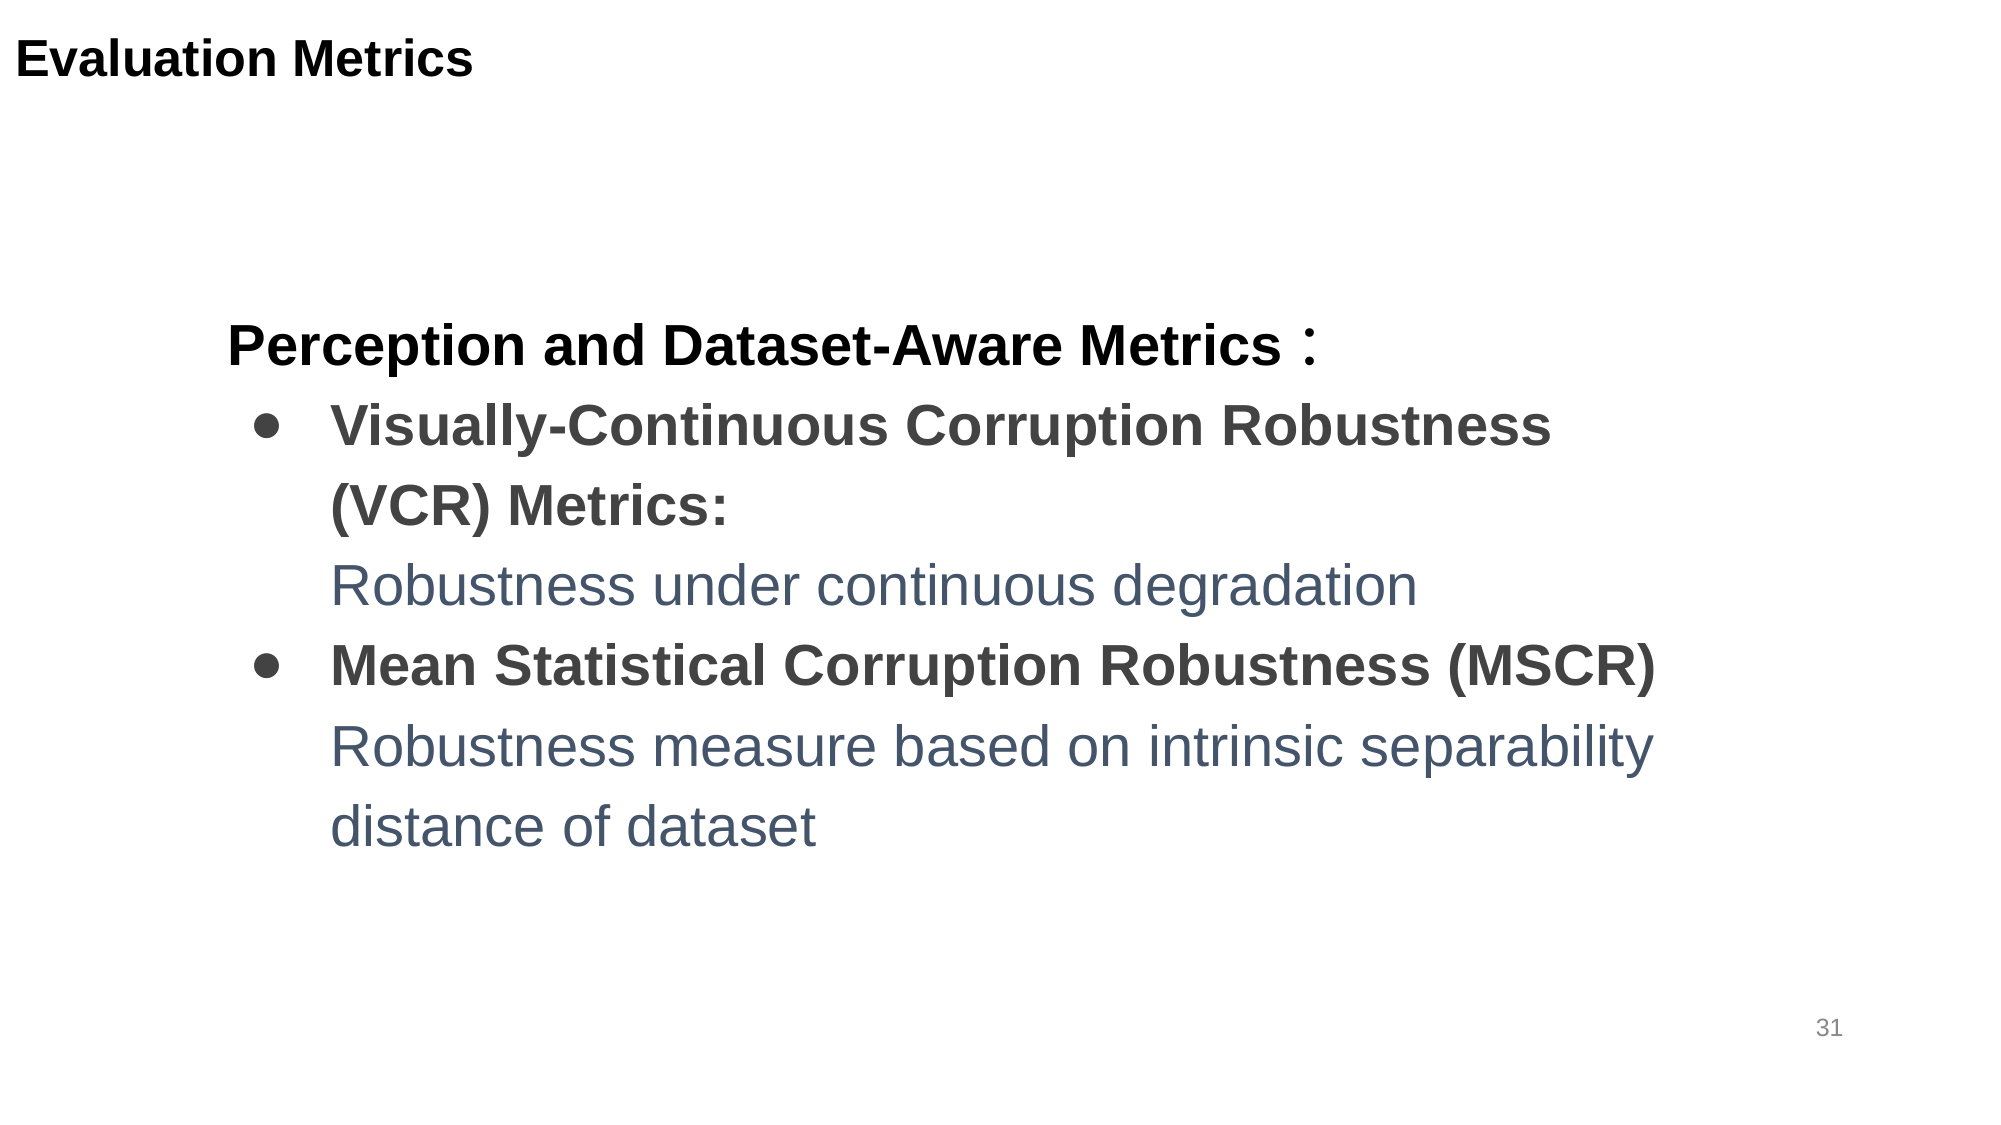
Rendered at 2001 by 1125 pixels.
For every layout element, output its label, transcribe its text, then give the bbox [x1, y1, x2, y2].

slide_number ‹#› [1768, 993, 1859, 1059]
text_box Evaluation Metrics [0, 0, 1727, 477]
text_box Perception and Dataset-Aware Metrics： Visually-Continuous Corruption Robustness (VCR) Metrics: Robustness under continuous degradation Mean Statistical Corruption Robustness (MSCR) Robustness measure based on intrinsic separability distance of dataset [207, 287, 1683, 894]
